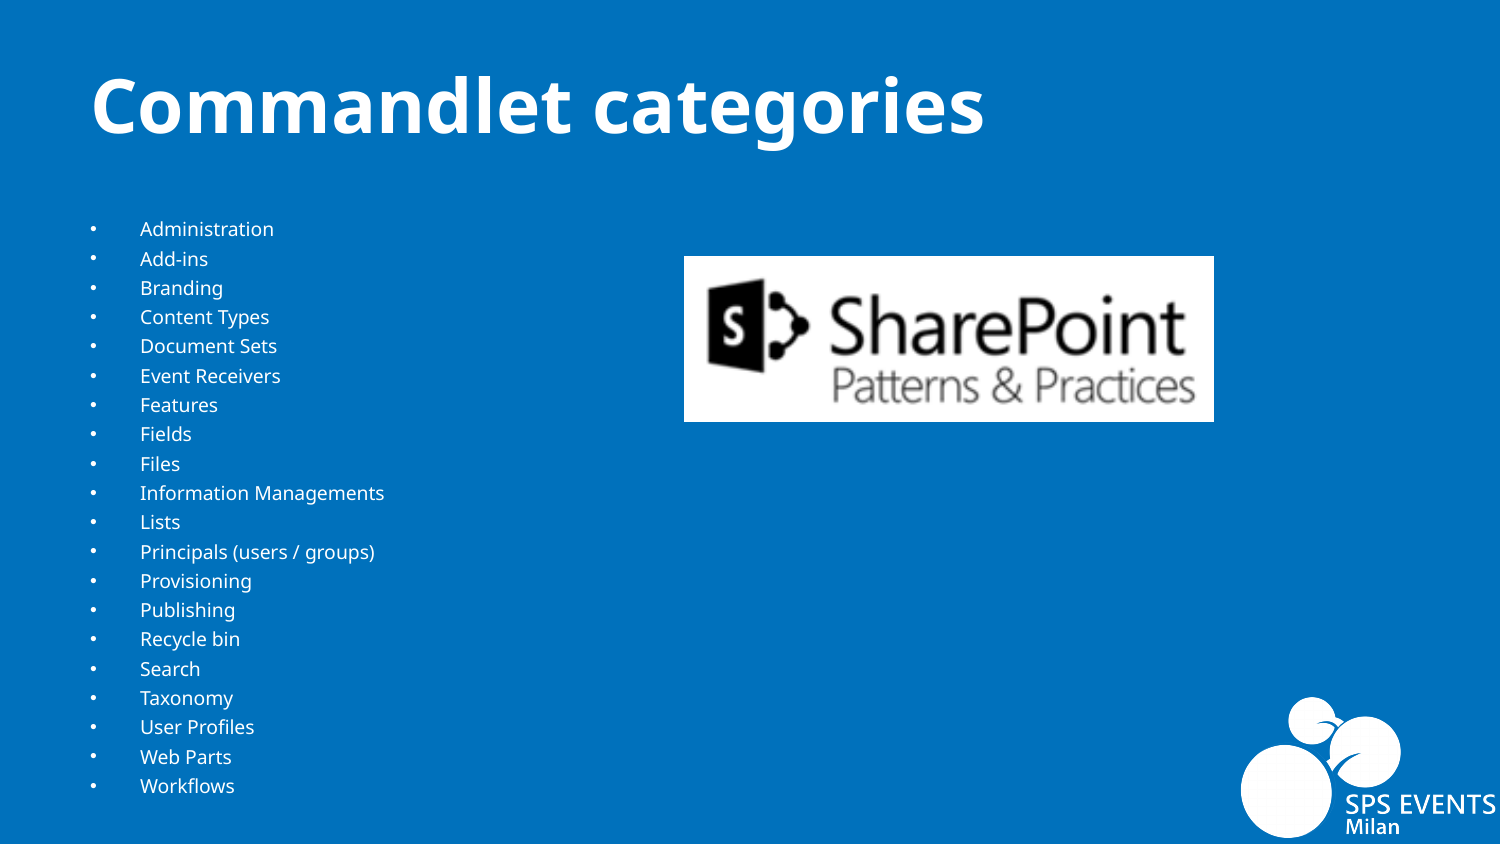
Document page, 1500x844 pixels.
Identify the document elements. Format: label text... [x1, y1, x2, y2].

list Administration Add-ins Branding Content Types Document Sets Event Receivers Features Fields Files Information Managements Lists Principals (users / groups) Provisioning Publishing Recycle bin Search Taxonomy User Profiles Web Parts Workflows [75, 207, 1484, 820]
picture [1239, 693, 1500, 842]
picture [684, 256, 1214, 423]
title Commandlet categories [75, 33, 1500, 175]
